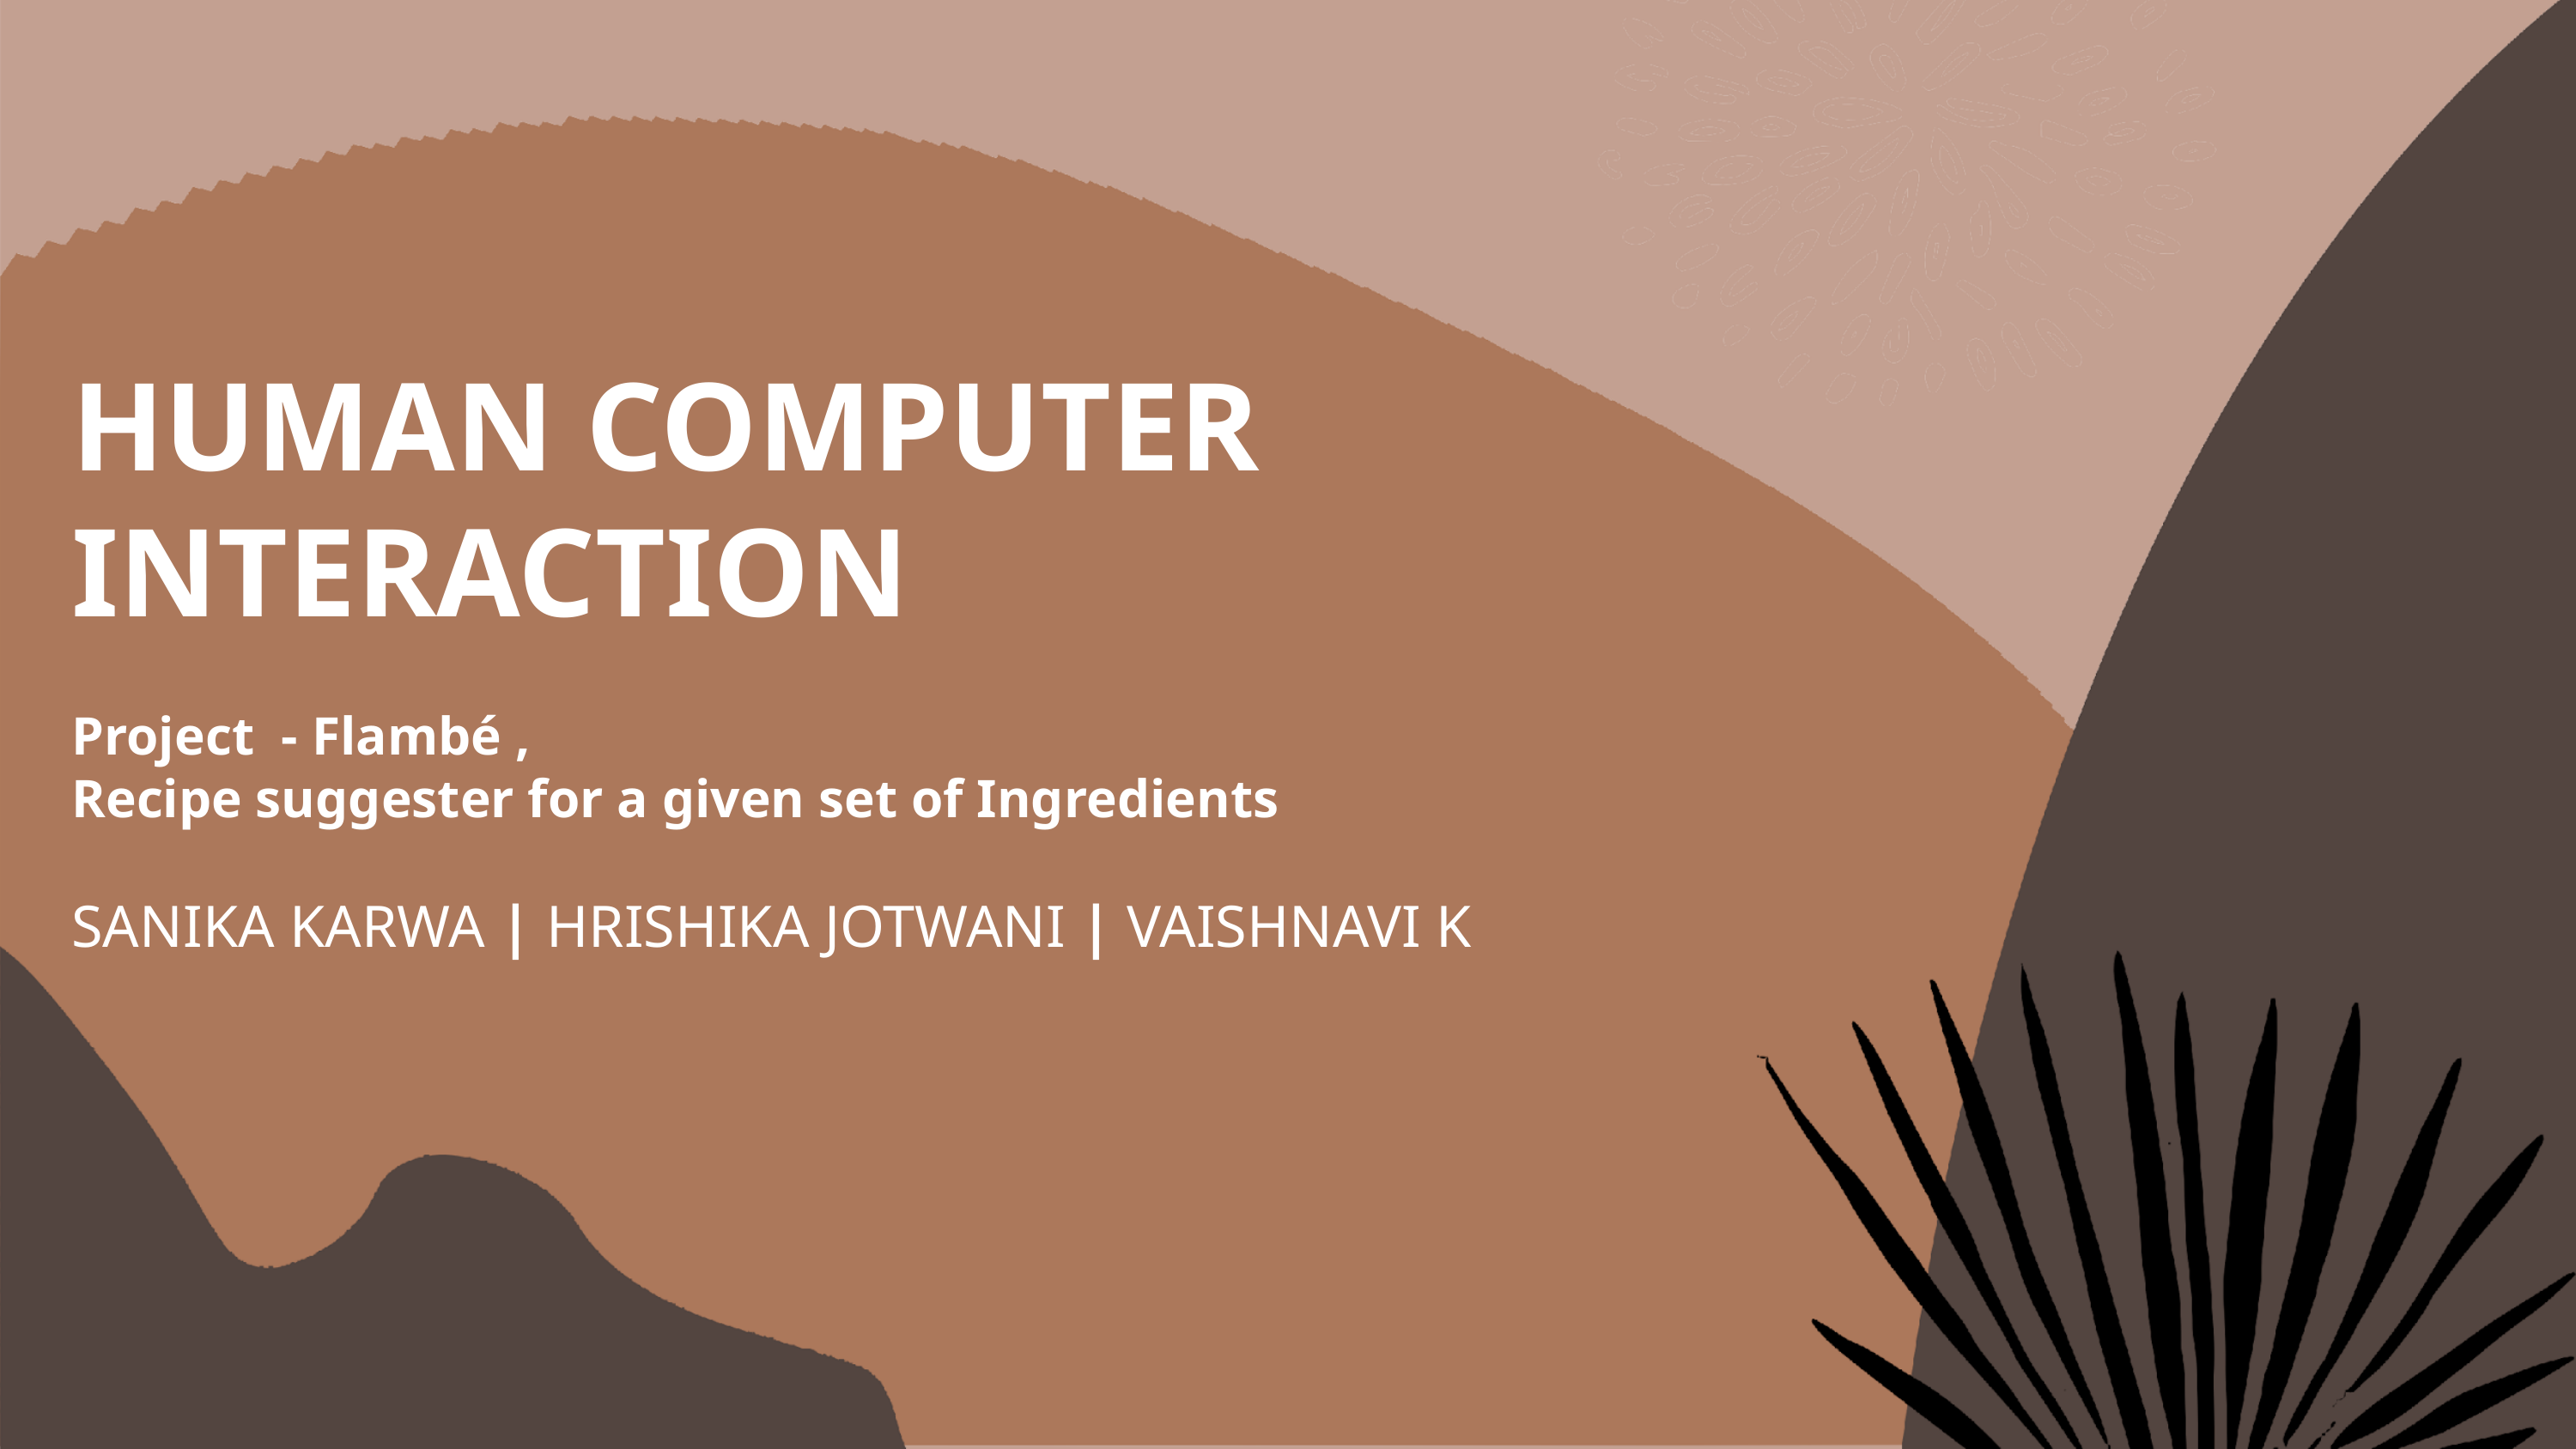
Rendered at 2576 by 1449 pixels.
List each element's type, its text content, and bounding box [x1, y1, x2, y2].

text_box HUMAN COMPUTER INTERACTION Project - Flambé , Recipe suggester for a given set of Ingredients SANIKA KARWA | HRISHIKA JOTWANI | VAISHNAVI K [58, 336, 1834, 972]
picture [0, 0, 2576, 1449]
